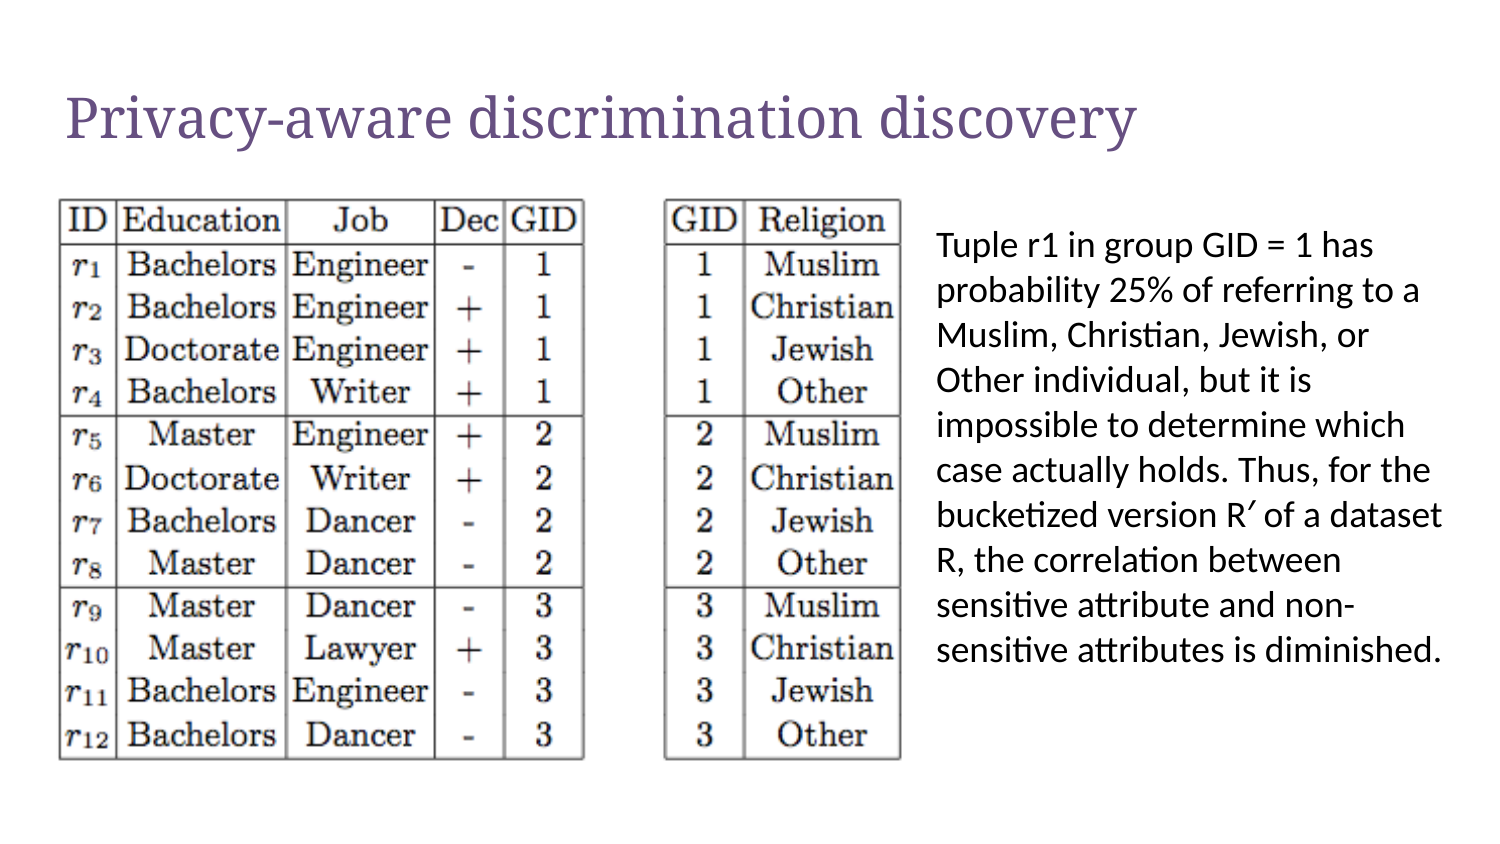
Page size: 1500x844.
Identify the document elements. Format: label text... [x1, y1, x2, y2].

picture [13, 157, 926, 787]
title Privacy-aware discrimination discovery [63, 82, 1437, 157]
text_box Tuple r1 in group GID = 1 has probability 25% of referring to a Muslim, Christian, Jewish, or Other individual, but it is impossible to determine which case actually holds. Thus, for the bucketized version R′ of a dataset R, the correlation between sensitive attribute and non-sensitive attributes is diminished. [931, 212, 1457, 686]
